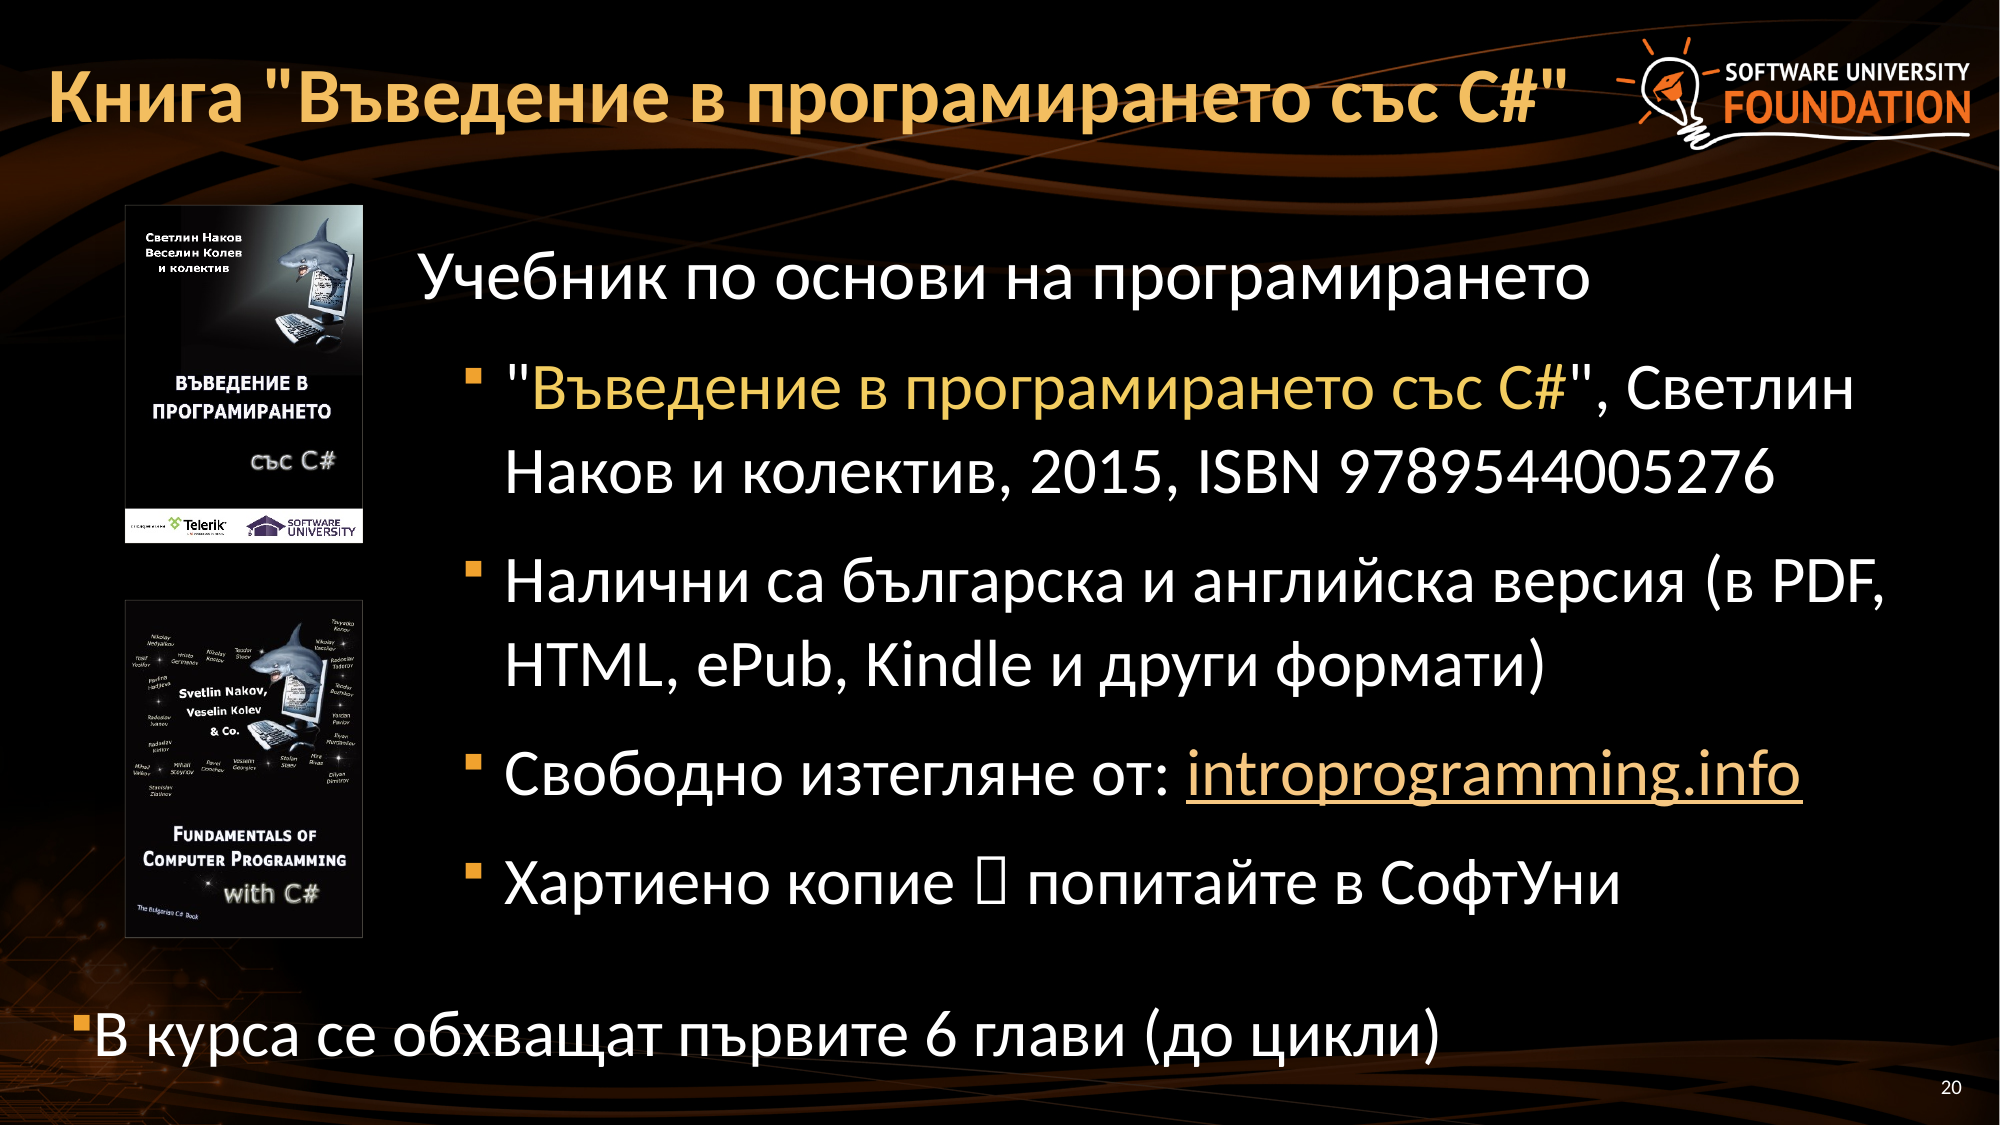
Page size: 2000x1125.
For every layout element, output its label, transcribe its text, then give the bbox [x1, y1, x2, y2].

text_box В курса се обхващат първите 6 глави (до цикли) [54, 978, 1945, 1088]
title Книга "Въведение в програмирането със C#" [30, 6, 1602, 189]
picture [0, 0, 2000, 1125]
slide_number 20 [1897, 1070, 1968, 1103]
list Учебник по основи на програмирането "Въведение в програмирането със C#", Светлин Наков и колектив, 2015, ISBN 9789544005276 Налични са българска и английска версия (в PDF, HTML, ePub, Kindle и други формати) Свободно изтегляне от: introprogramming.info Хартиено копие  попитайте в СофтУни [399, 205, 1925, 938]
